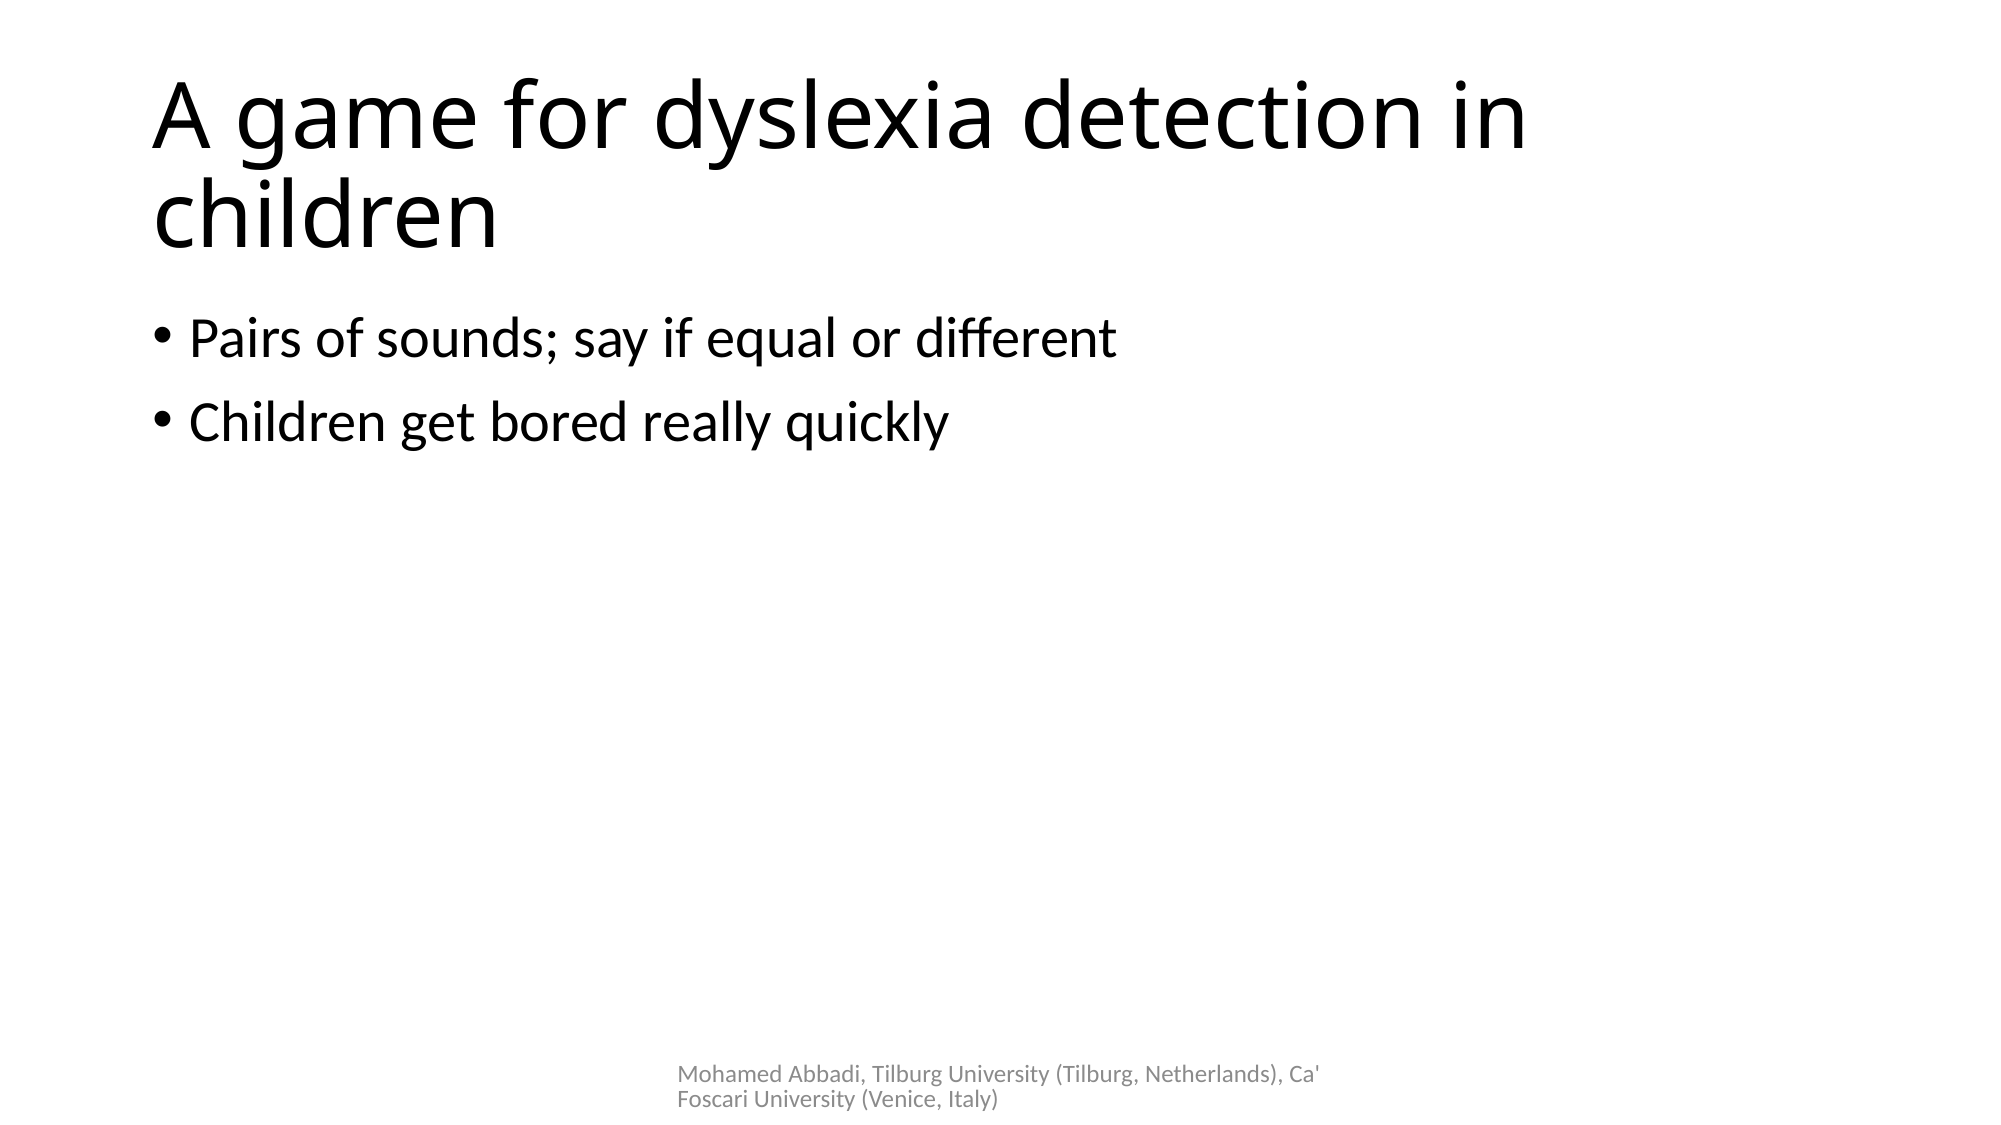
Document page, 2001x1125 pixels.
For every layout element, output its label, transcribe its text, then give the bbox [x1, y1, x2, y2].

footer Mohamed Abbadi, Tilburg University (Tilburg, Netherlands), Ca'Foscari University (Venice, Italy) [662, 1042, 1338, 1103]
title A game for dyslexia detection in children [137, 59, 1863, 278]
list Pairs of sounds; say if equal or different Children get bored really quickly [137, 299, 1863, 1014]
